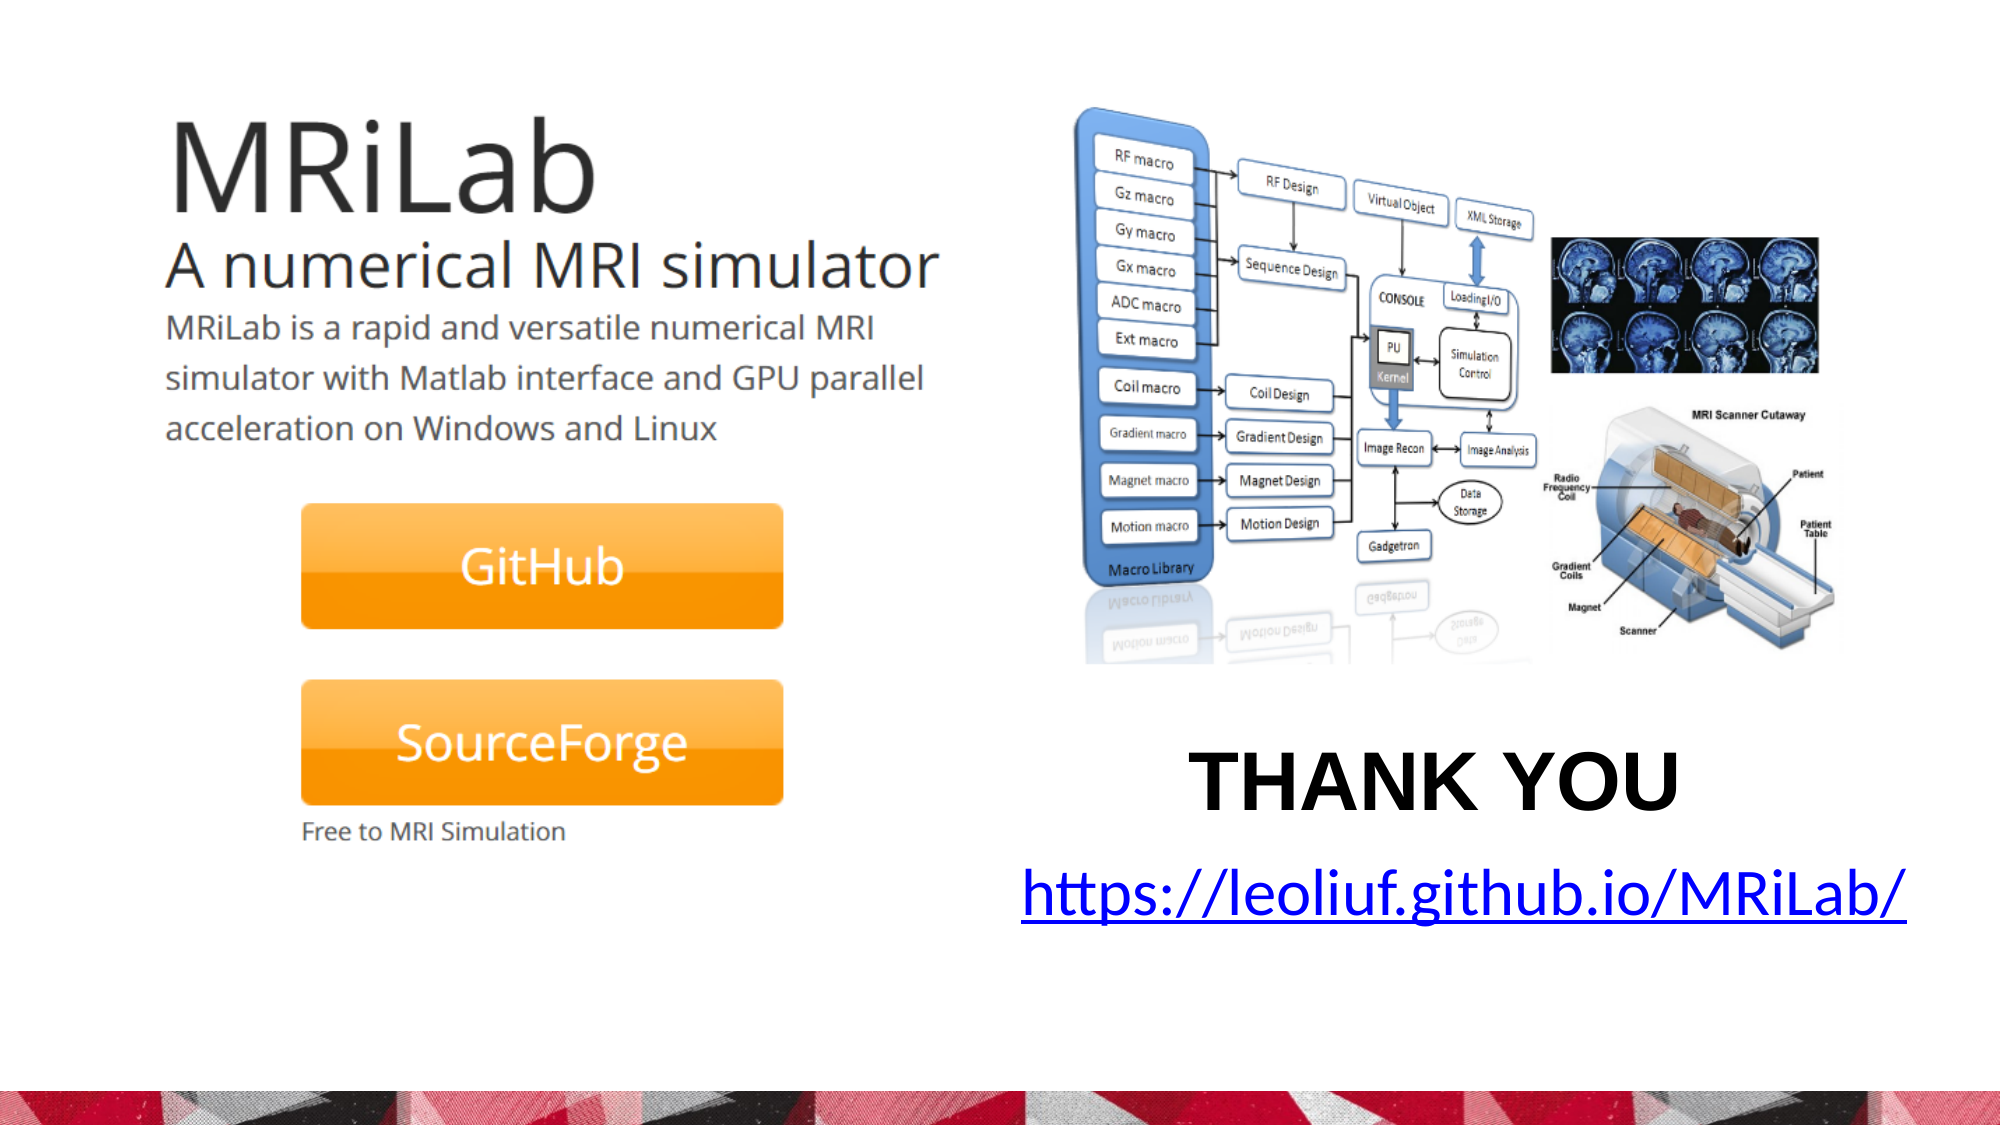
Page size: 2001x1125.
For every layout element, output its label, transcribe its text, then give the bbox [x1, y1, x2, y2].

picture [0, 1091, 2000, 1125]
text_box https://leoliuf.github.io/MRiLab/ [1006, 841, 1922, 936]
picture [134, 85, 1892, 870]
